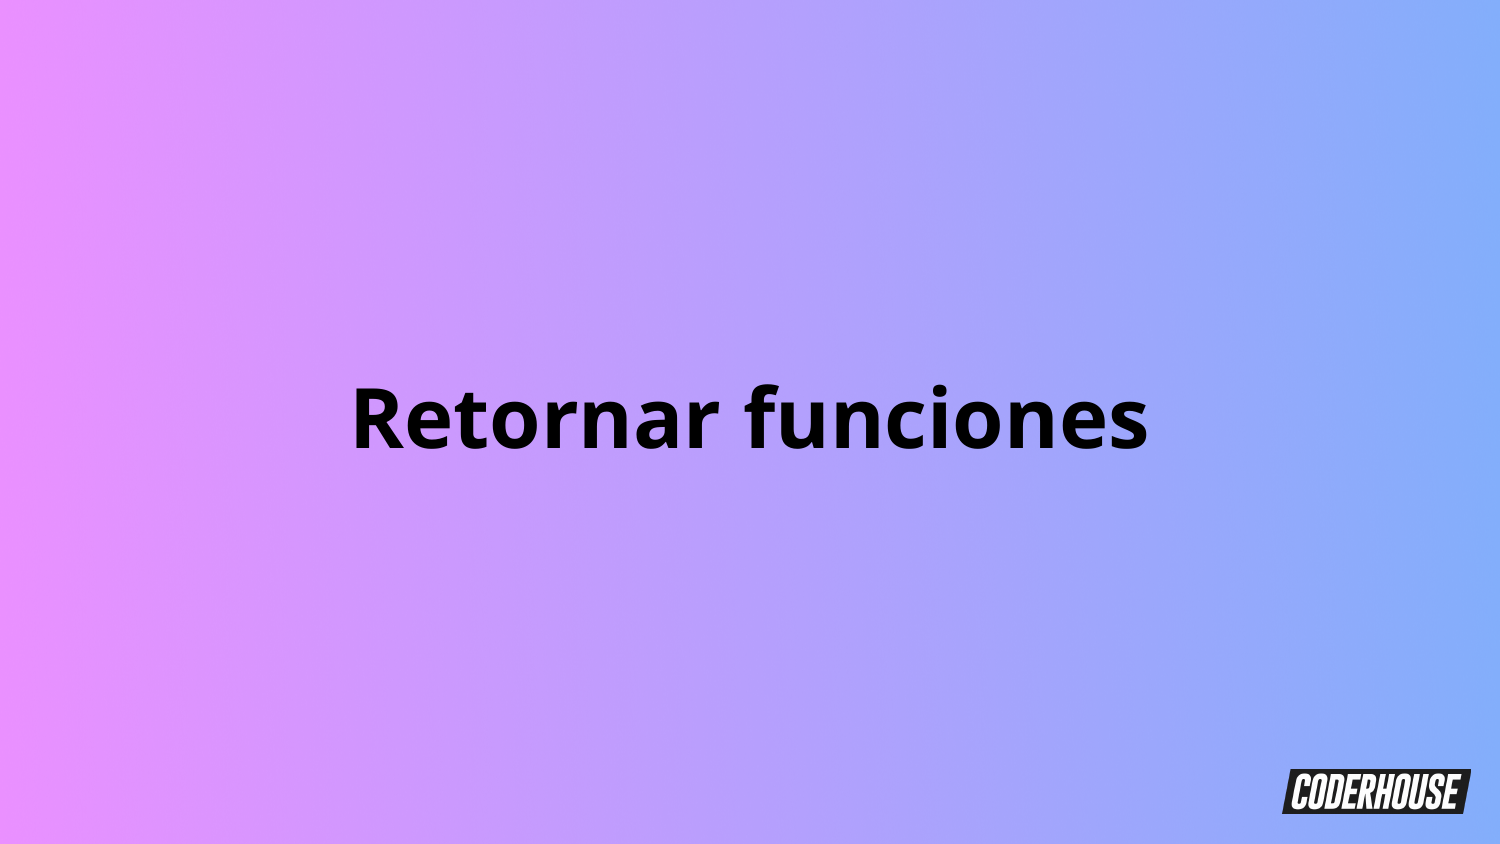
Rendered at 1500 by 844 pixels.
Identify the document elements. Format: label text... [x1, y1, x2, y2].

text_box Retornar funciones [239, 361, 1261, 482]
picture [0, 0, 1500, 844]
